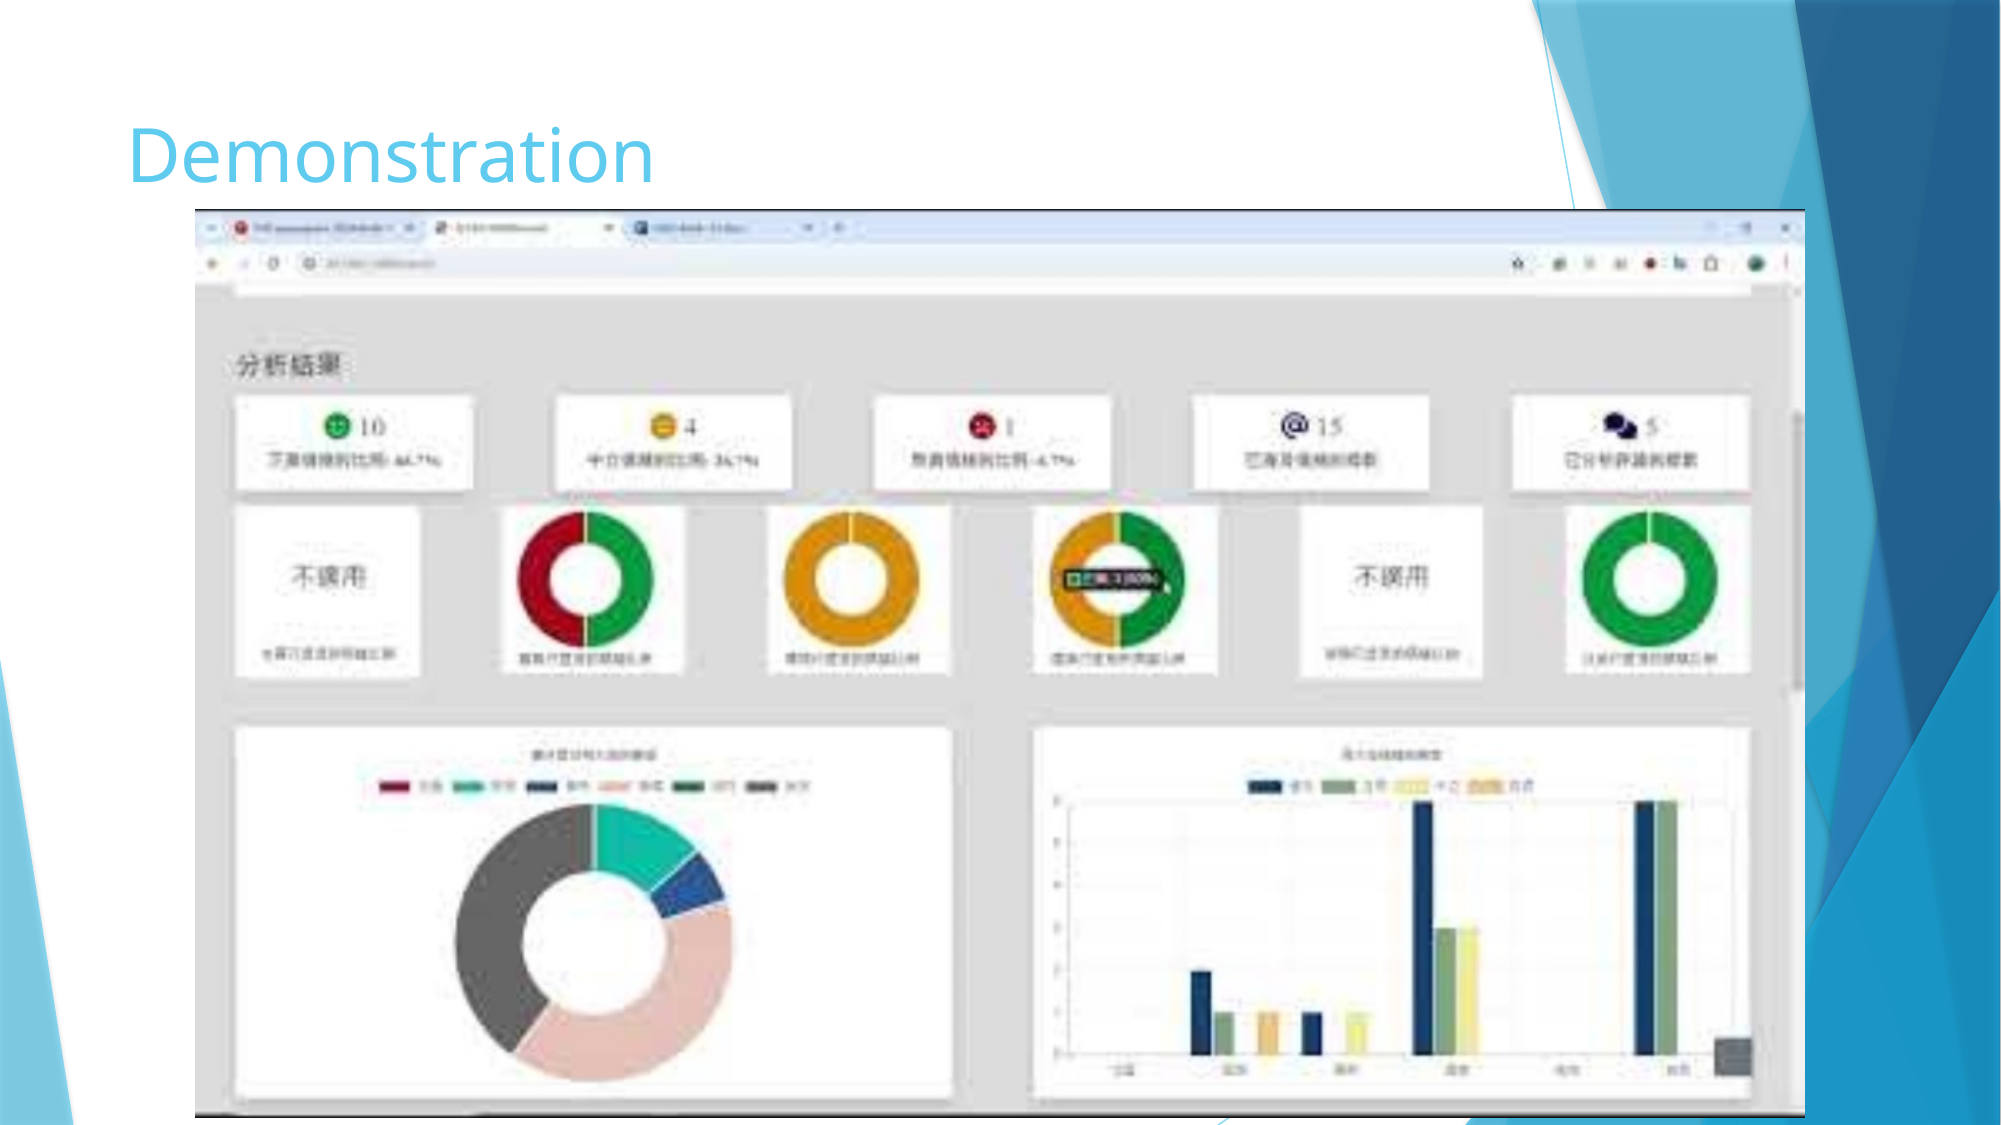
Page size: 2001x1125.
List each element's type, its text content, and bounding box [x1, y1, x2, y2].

title Demonstration [111, 99, 1522, 317]
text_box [194, 207, 1806, 1119]
